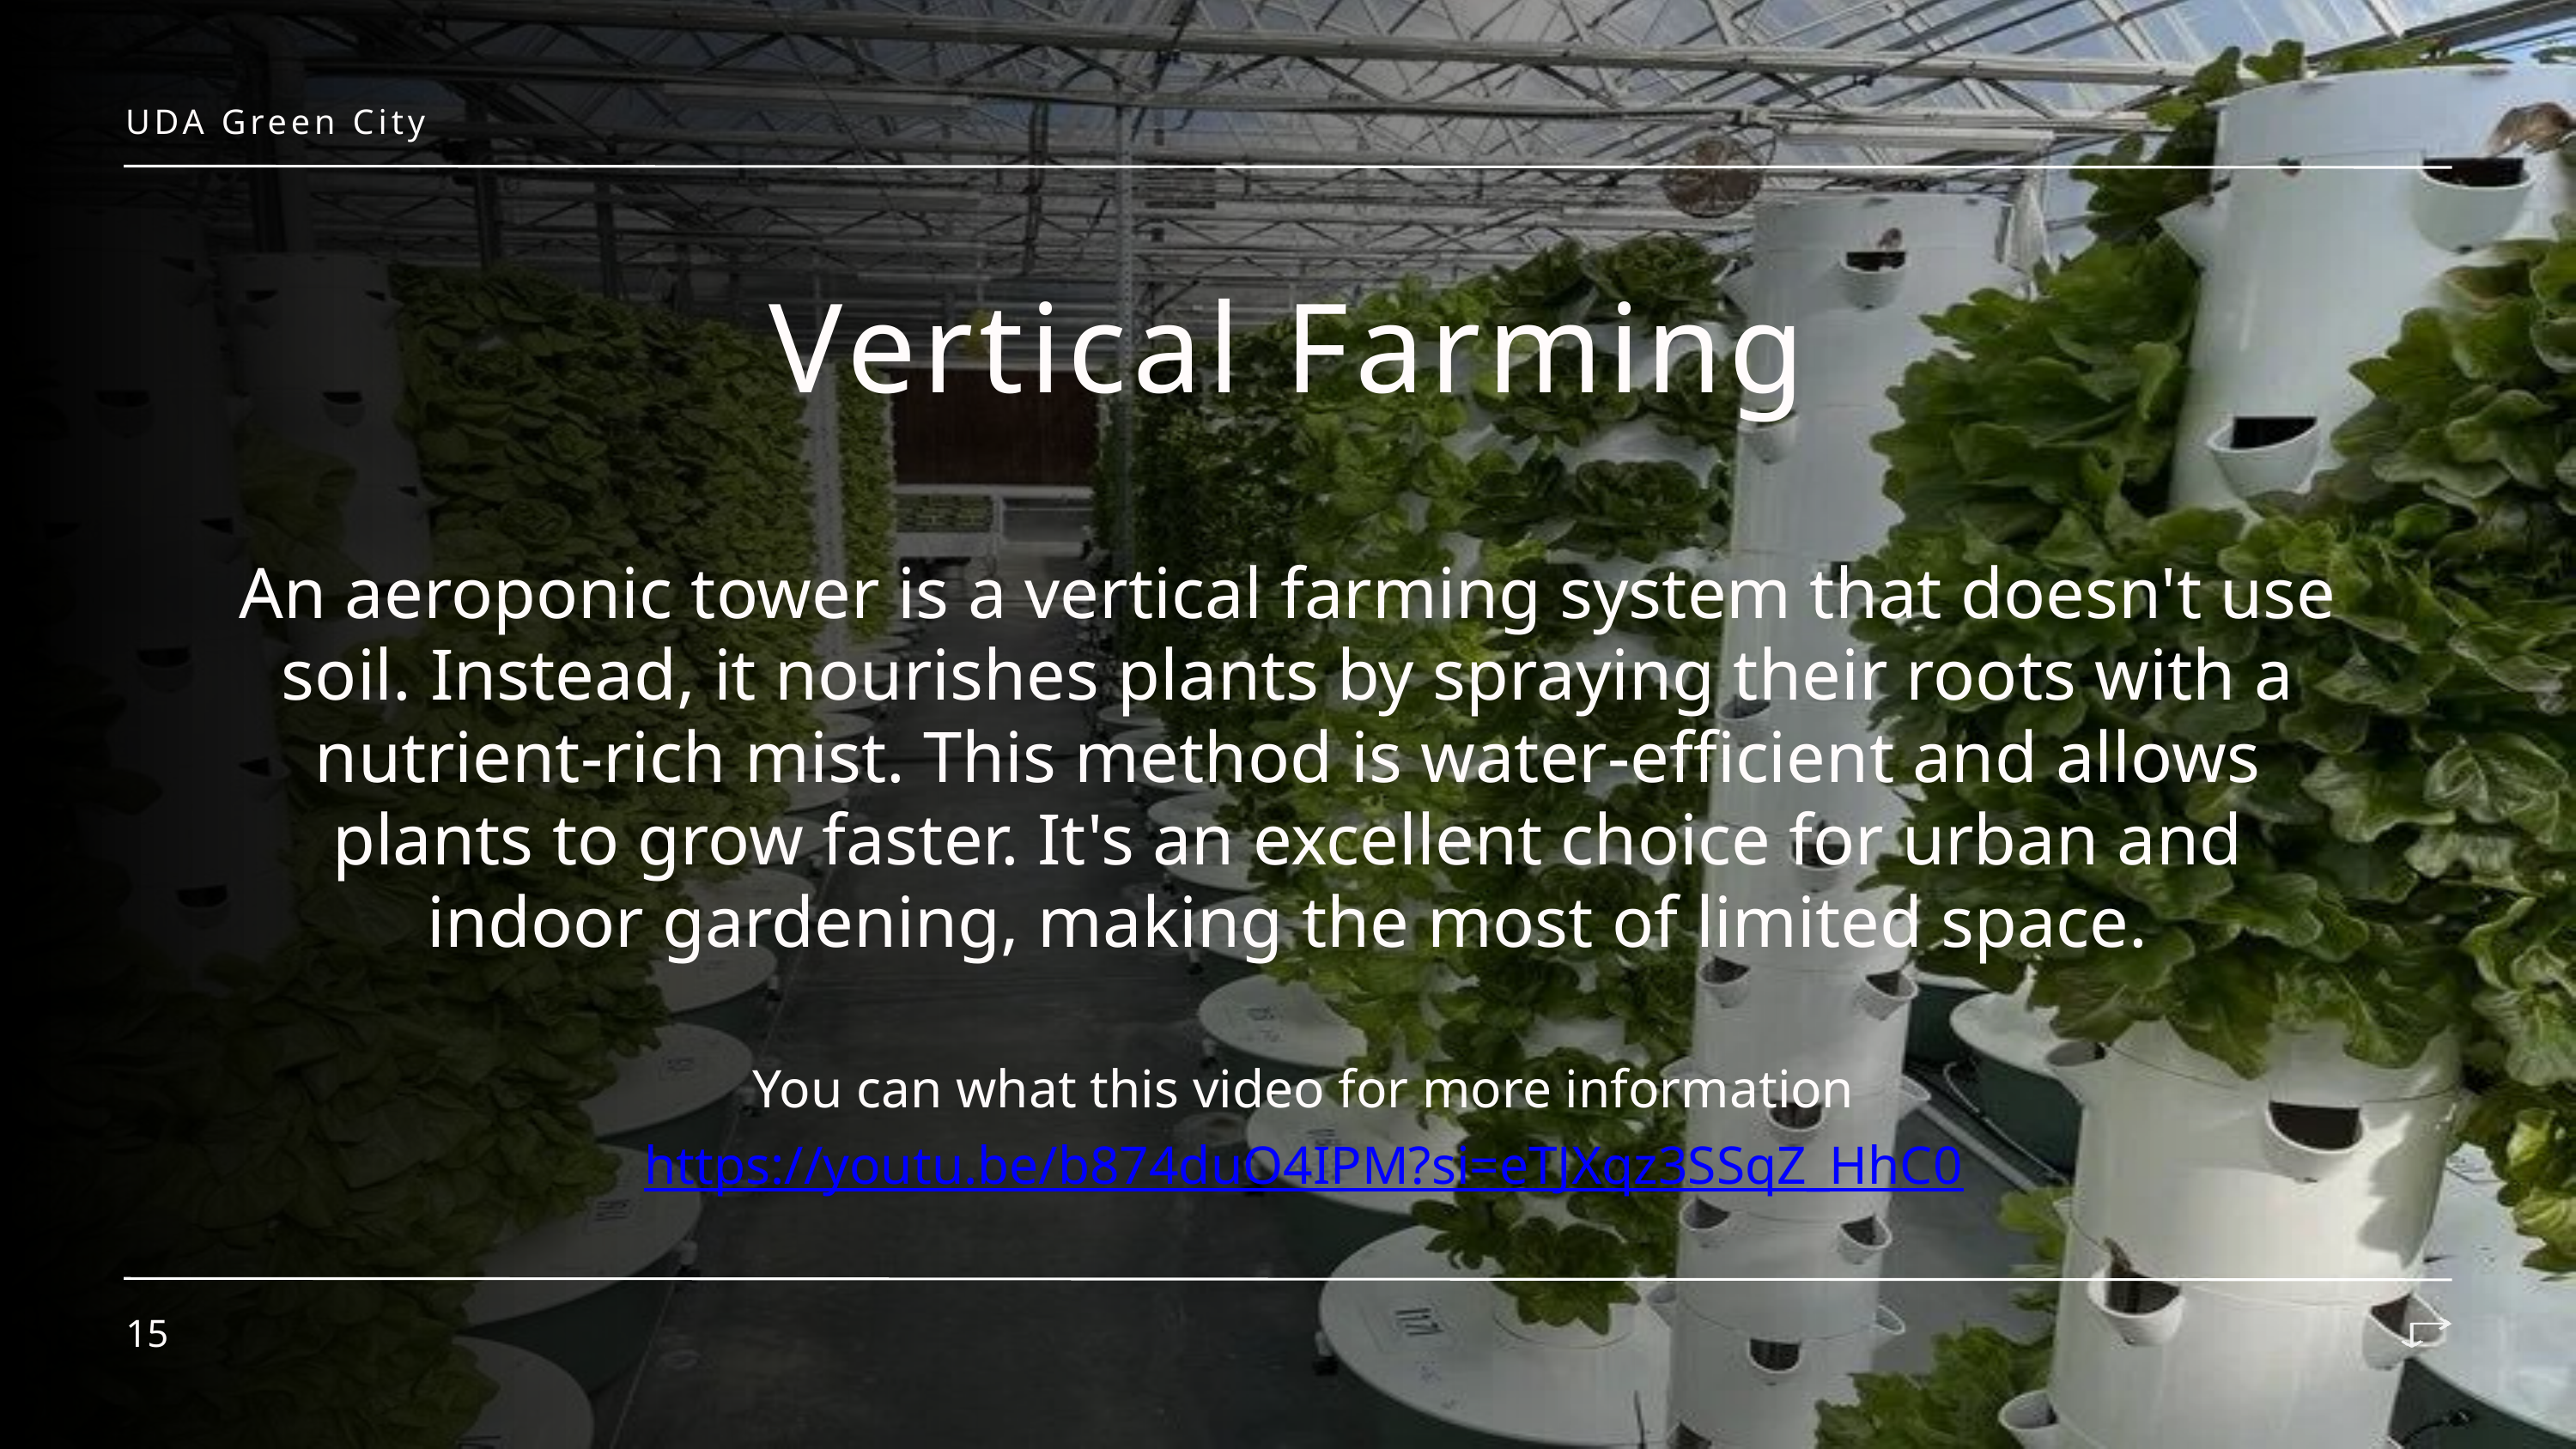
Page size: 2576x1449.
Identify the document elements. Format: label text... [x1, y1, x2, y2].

text_box Vertical Farming [330, 297, 2246, 417]
text_box [0, 0, 2576, 1449]
text_box 15 [125, 1303, 475, 1355]
text_box UDA Green City [125, 94, 990, 142]
text_box [2401, 1317, 2452, 1348]
text_box An aeroponic tower is a vertical farming system that doesn't use soil. Instead, it nourishes plants by spraying their roots with a nutrient-rich mist. This method is water-efficient and allows plants to grow faster. It's an excellent choice for urban and indoor gardening, making the most of limited space. You can what this video for more information https://youtu.be/b874duO4IPM?si=eTJXqz3SSqZ_HhC0 [216, 549, 2360, 1203]
